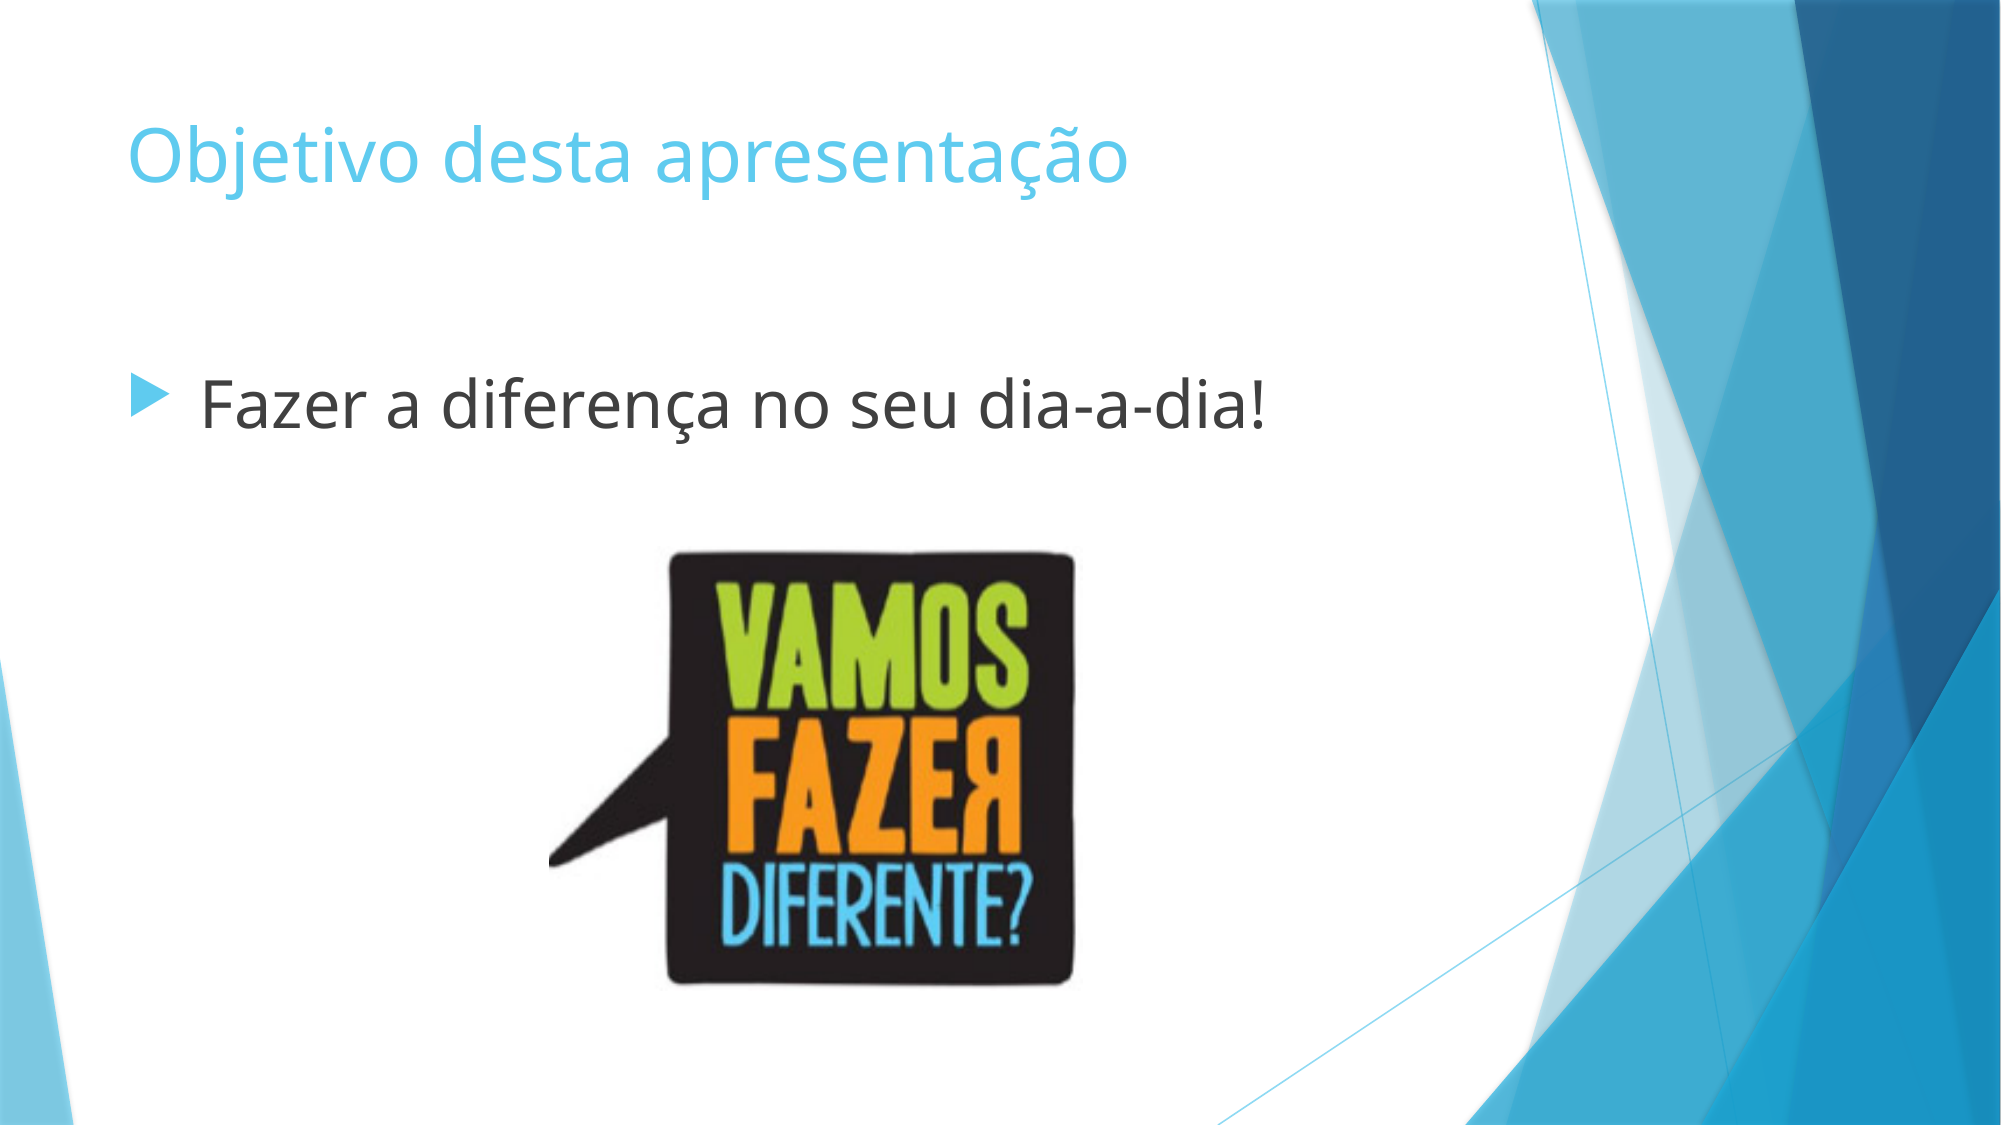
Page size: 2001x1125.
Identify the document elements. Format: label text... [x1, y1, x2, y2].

title Objetivo desta apresentação [111, 99, 1522, 317]
picture [549, 546, 1083, 992]
list Fazer a diferença no seu dia-a-dia! [111, 354, 1522, 992]
